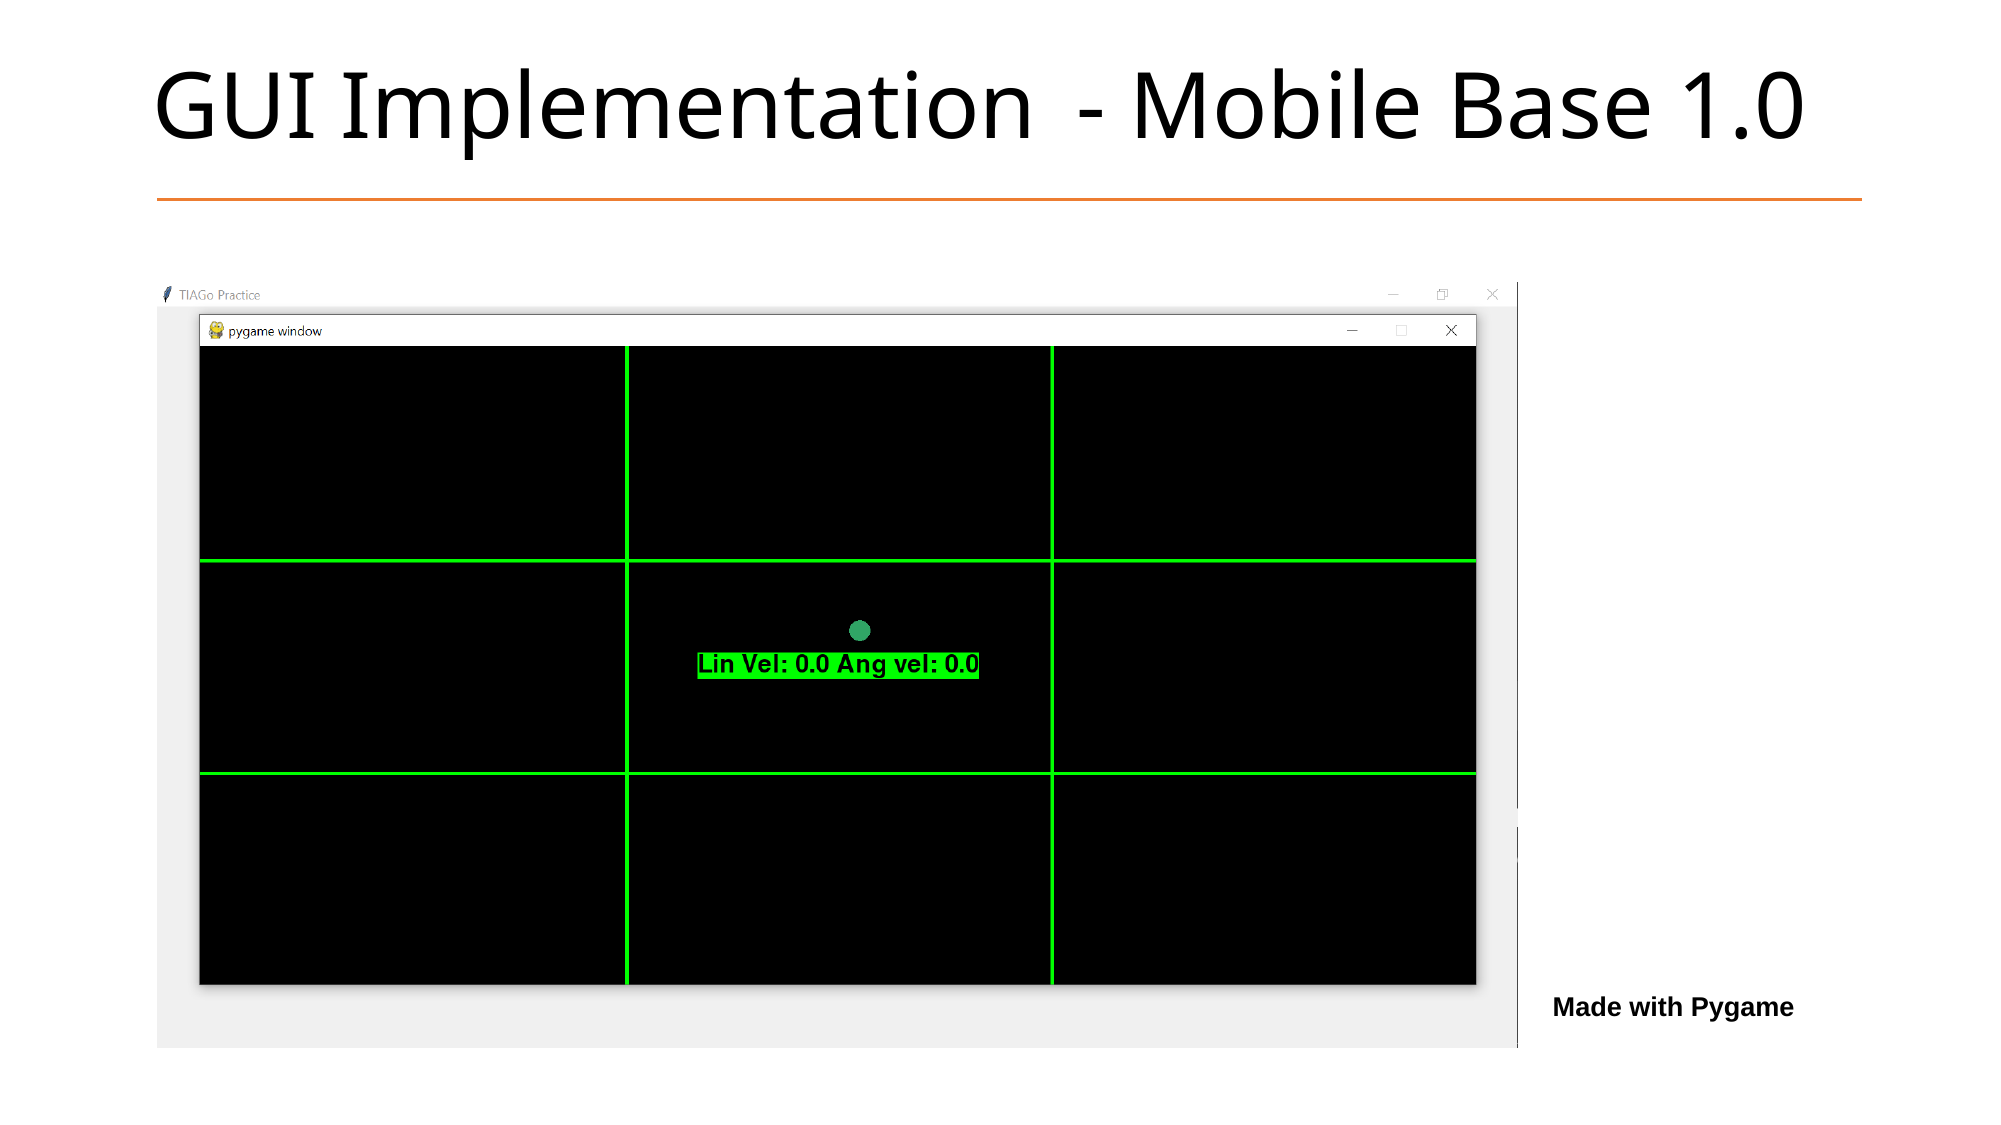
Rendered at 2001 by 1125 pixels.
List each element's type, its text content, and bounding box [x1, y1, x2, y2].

title GUI Implementation - Mobile Base 1.0 [137, 0, 1863, 218]
text_box Made with Pygame [1537, 981, 1902, 1029]
picture [157, 282, 1518, 1048]
